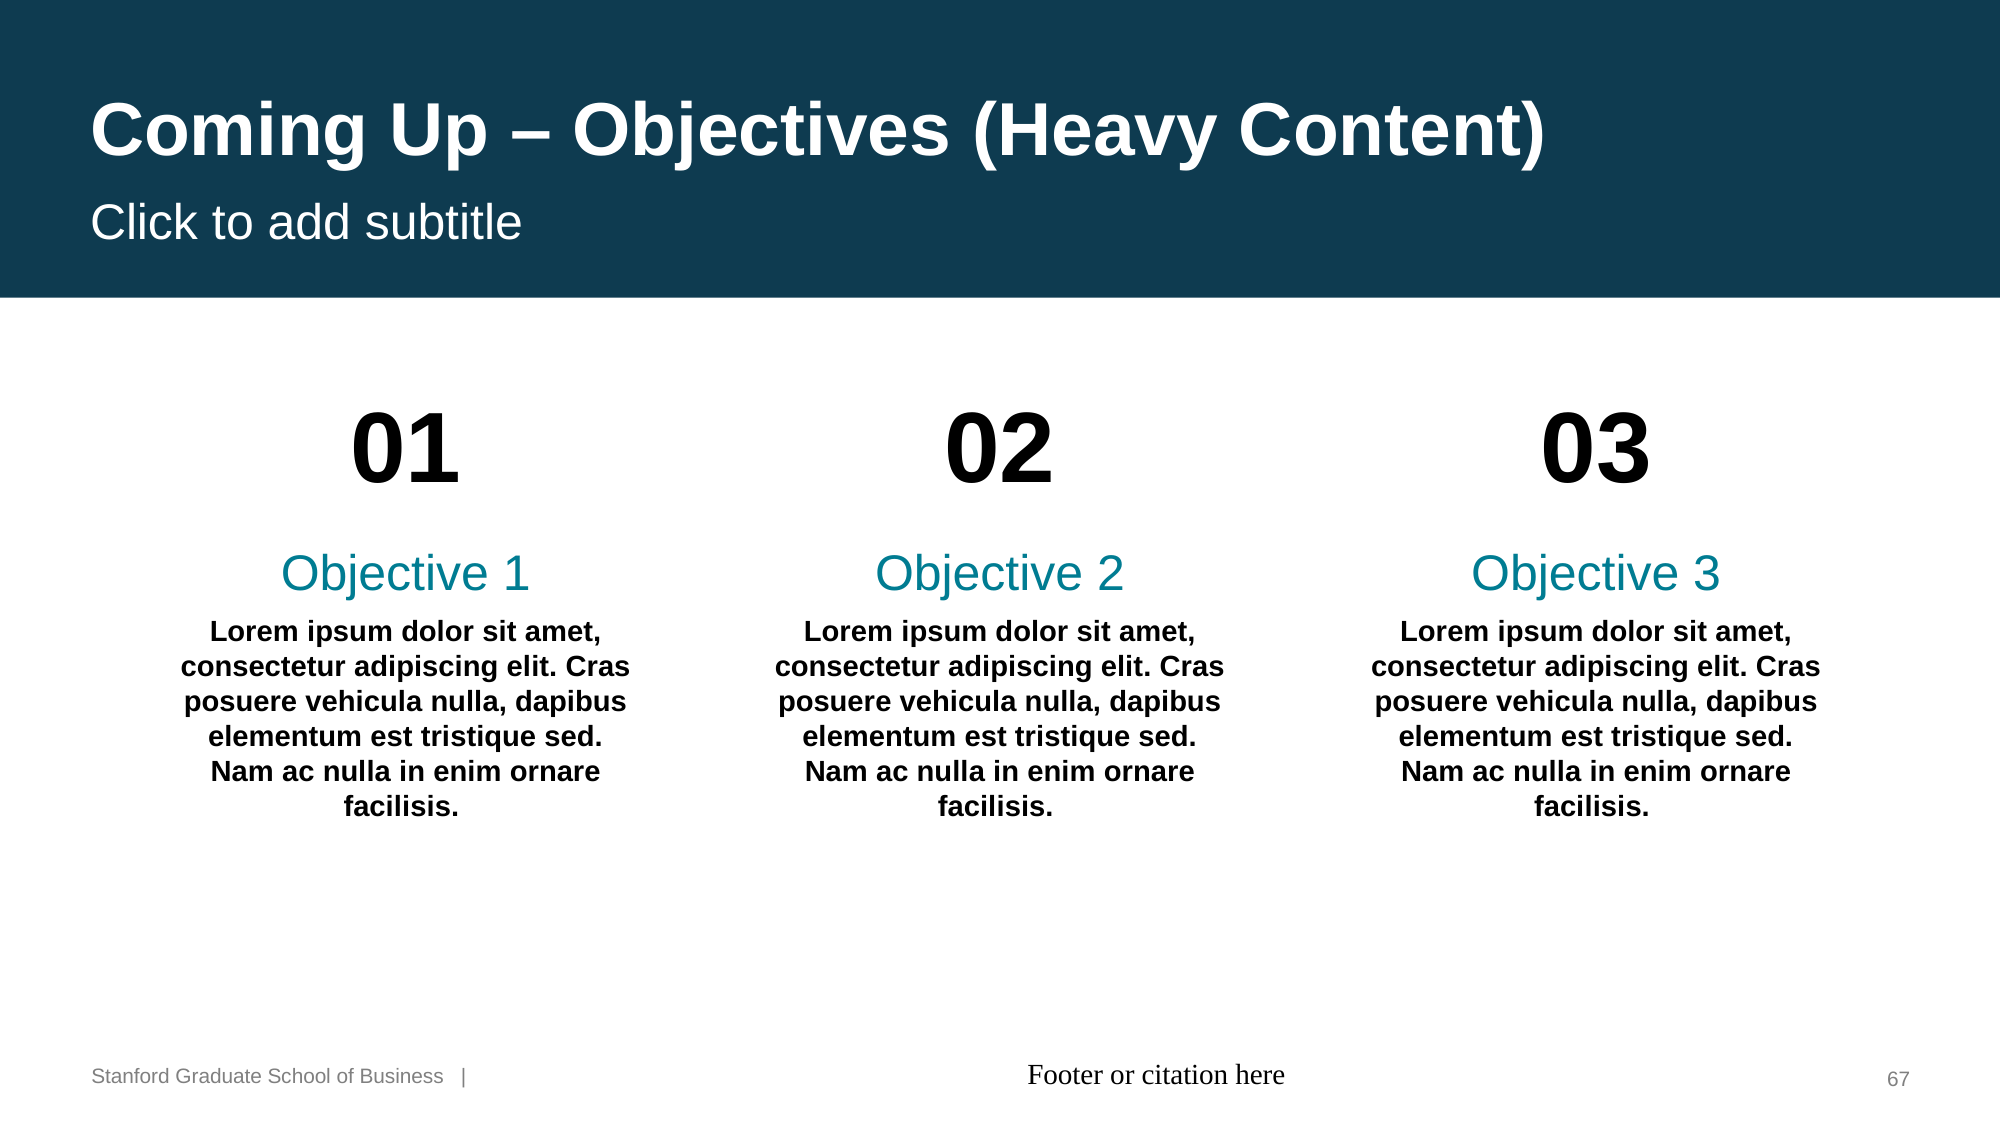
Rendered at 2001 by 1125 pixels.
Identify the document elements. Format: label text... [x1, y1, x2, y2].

footer Footer or citation here [468, 1054, 1844, 1098]
list 01 Objective 1 Lorem ipsum dolor sit amet, consectetur adipiscing elit. Cras posuere vehicula nulla, dapibus elementum est tristique sed. Nam ac nulla in enim ornare facilisis. [158, 375, 654, 1032]
title Coming Up – Objectives (Heavy Content) [0, 0, 2000, 298]
subtitle Click to add subtitle [75, 182, 1925, 269]
list 03 Objective 3 Lorem ipsum dolor sit amet, consectetur adipiscing elit. Cras posuere vehicula nulla, dapibus elementum est tristique sed. Nam ac nulla in enim ornare facilisis. [1348, 375, 1844, 1032]
list 02 Objective 2 Lorem ipsum dolor sit amet, consectetur adipiscing elit. Cras posuere vehicula nulla, dapibus elementum est tristique sed. Nam ac nulla in enim ornare facilisis. [752, 375, 1248, 1032]
slide_number 67 [1866, 1054, 1925, 1098]
